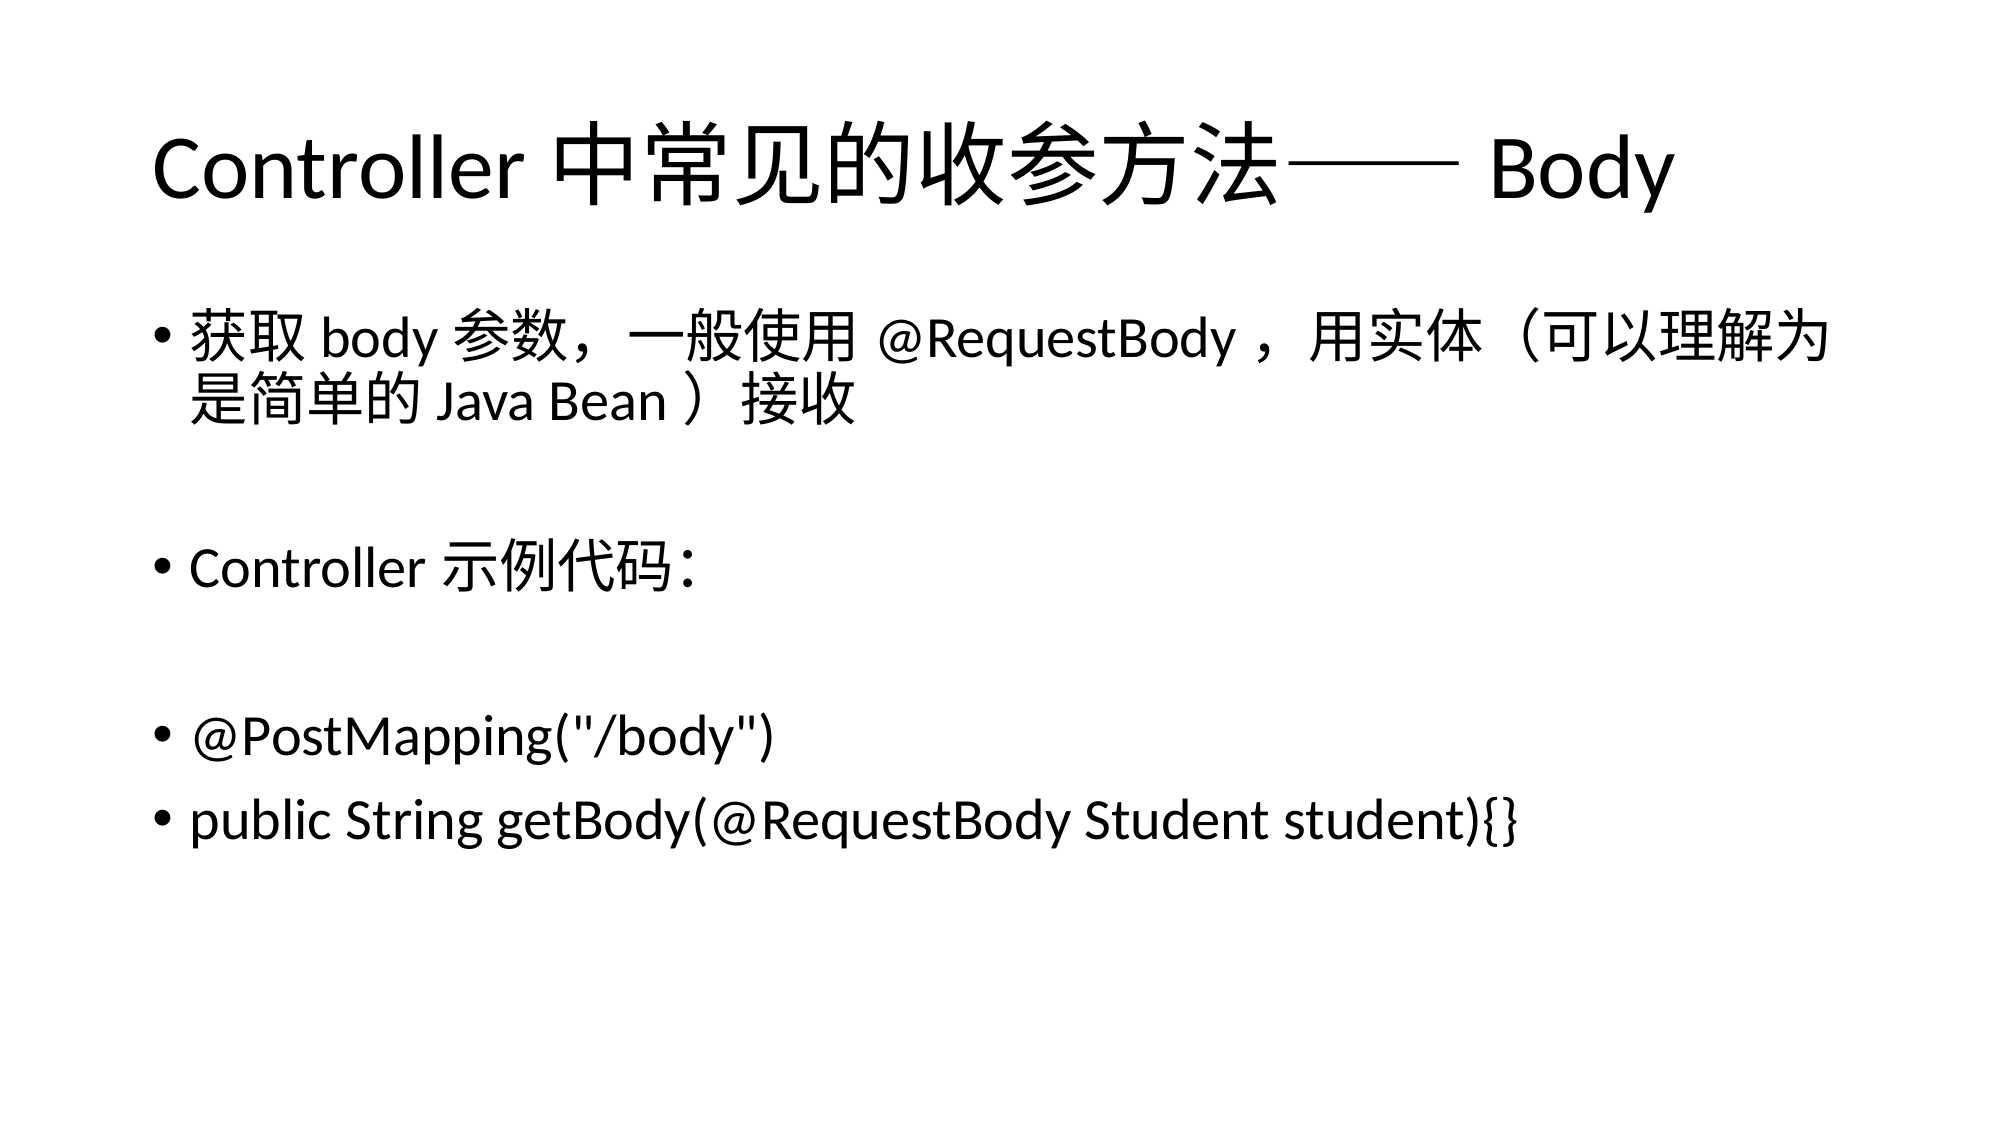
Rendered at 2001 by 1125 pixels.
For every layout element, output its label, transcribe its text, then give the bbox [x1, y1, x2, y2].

title Controller中常见的收参方法——Body [137, 59, 1863, 278]
list 获取body参数，一般使用@RequestBody，用实体（可以理解为是简单的Java Bean）接收 Controller示例代码： @PostMapping("/body") public String getBody(@RequestBody Student student){} [137, 299, 1863, 1014]
